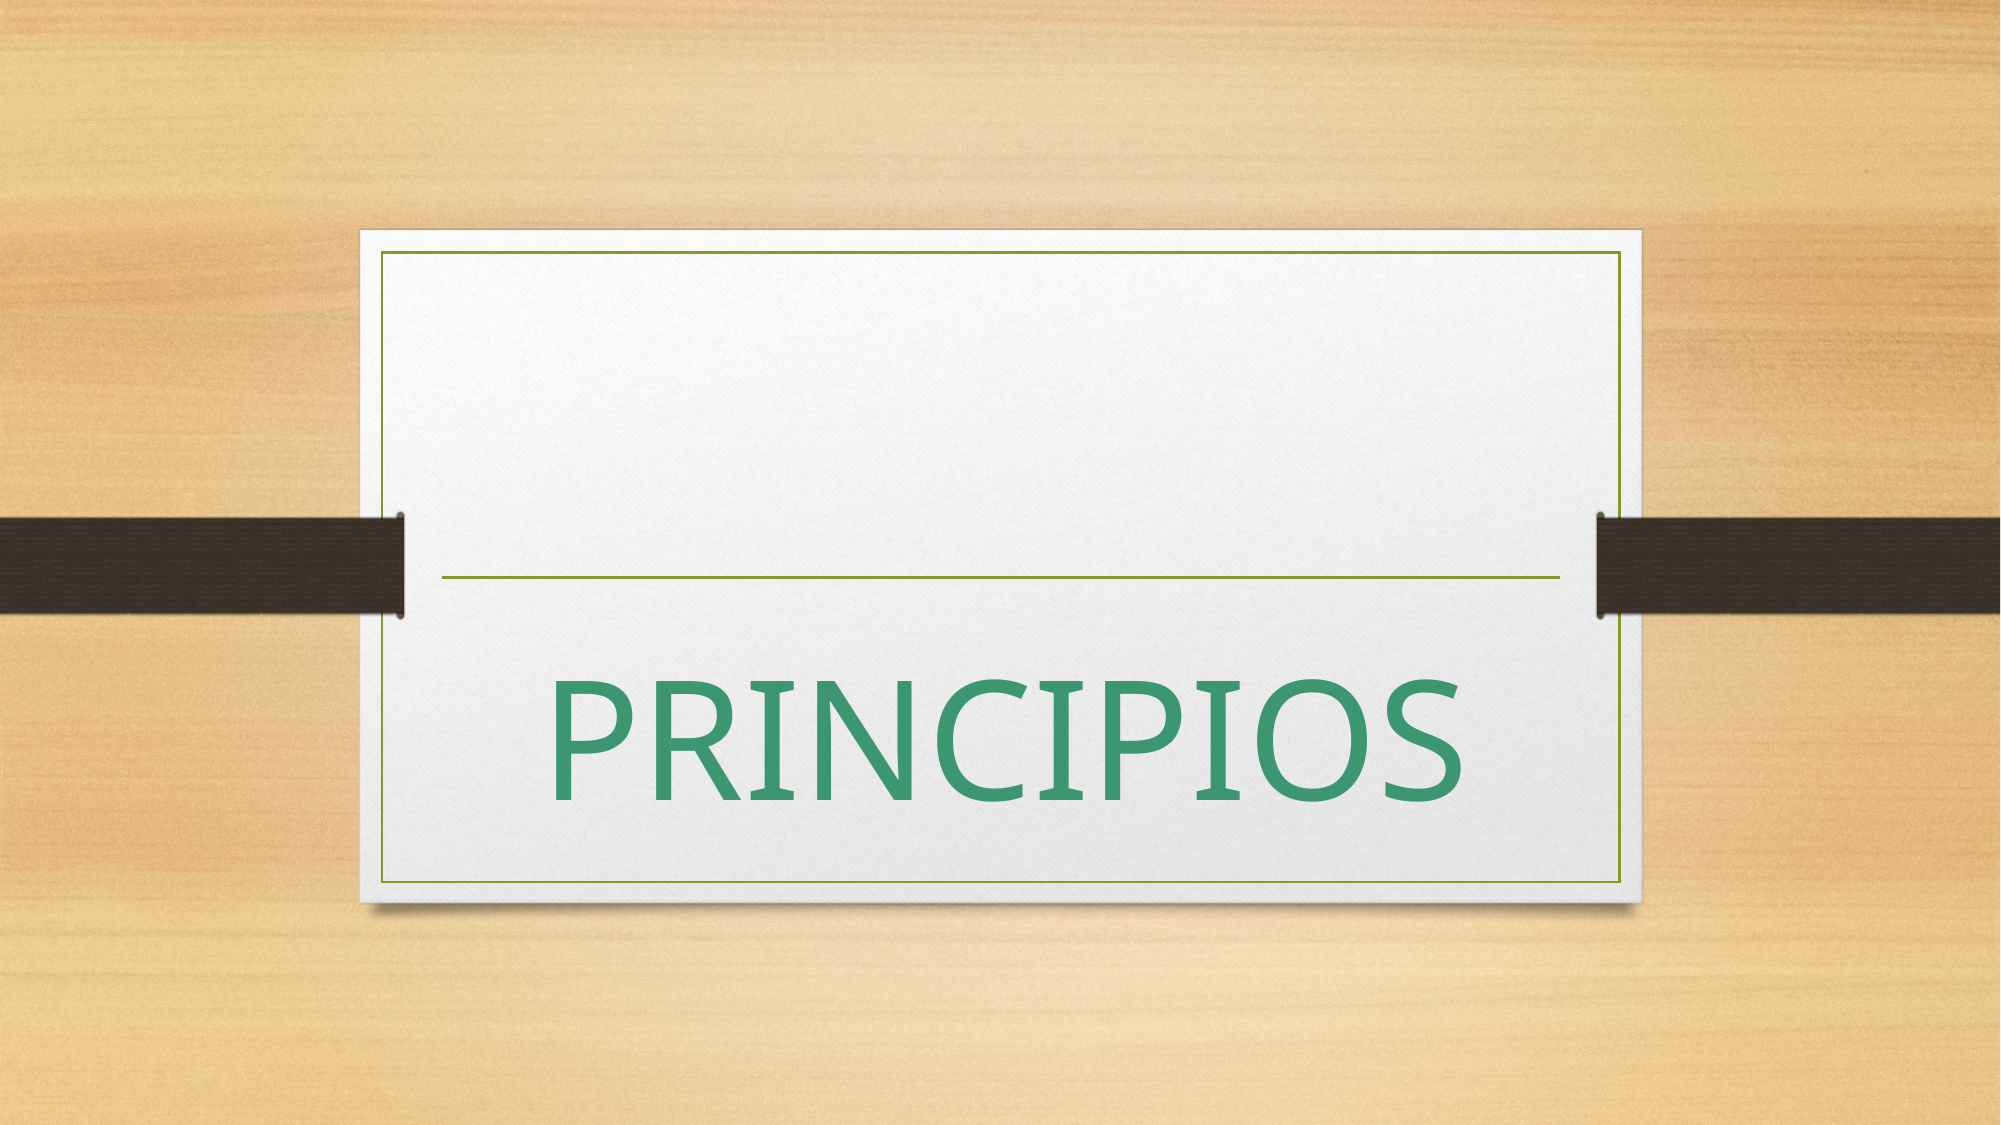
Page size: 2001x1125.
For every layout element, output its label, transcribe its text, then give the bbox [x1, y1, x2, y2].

picture [0, 0, 2001, 1125]
title PRINCIPIOS [441, 593, 1568, 841]
